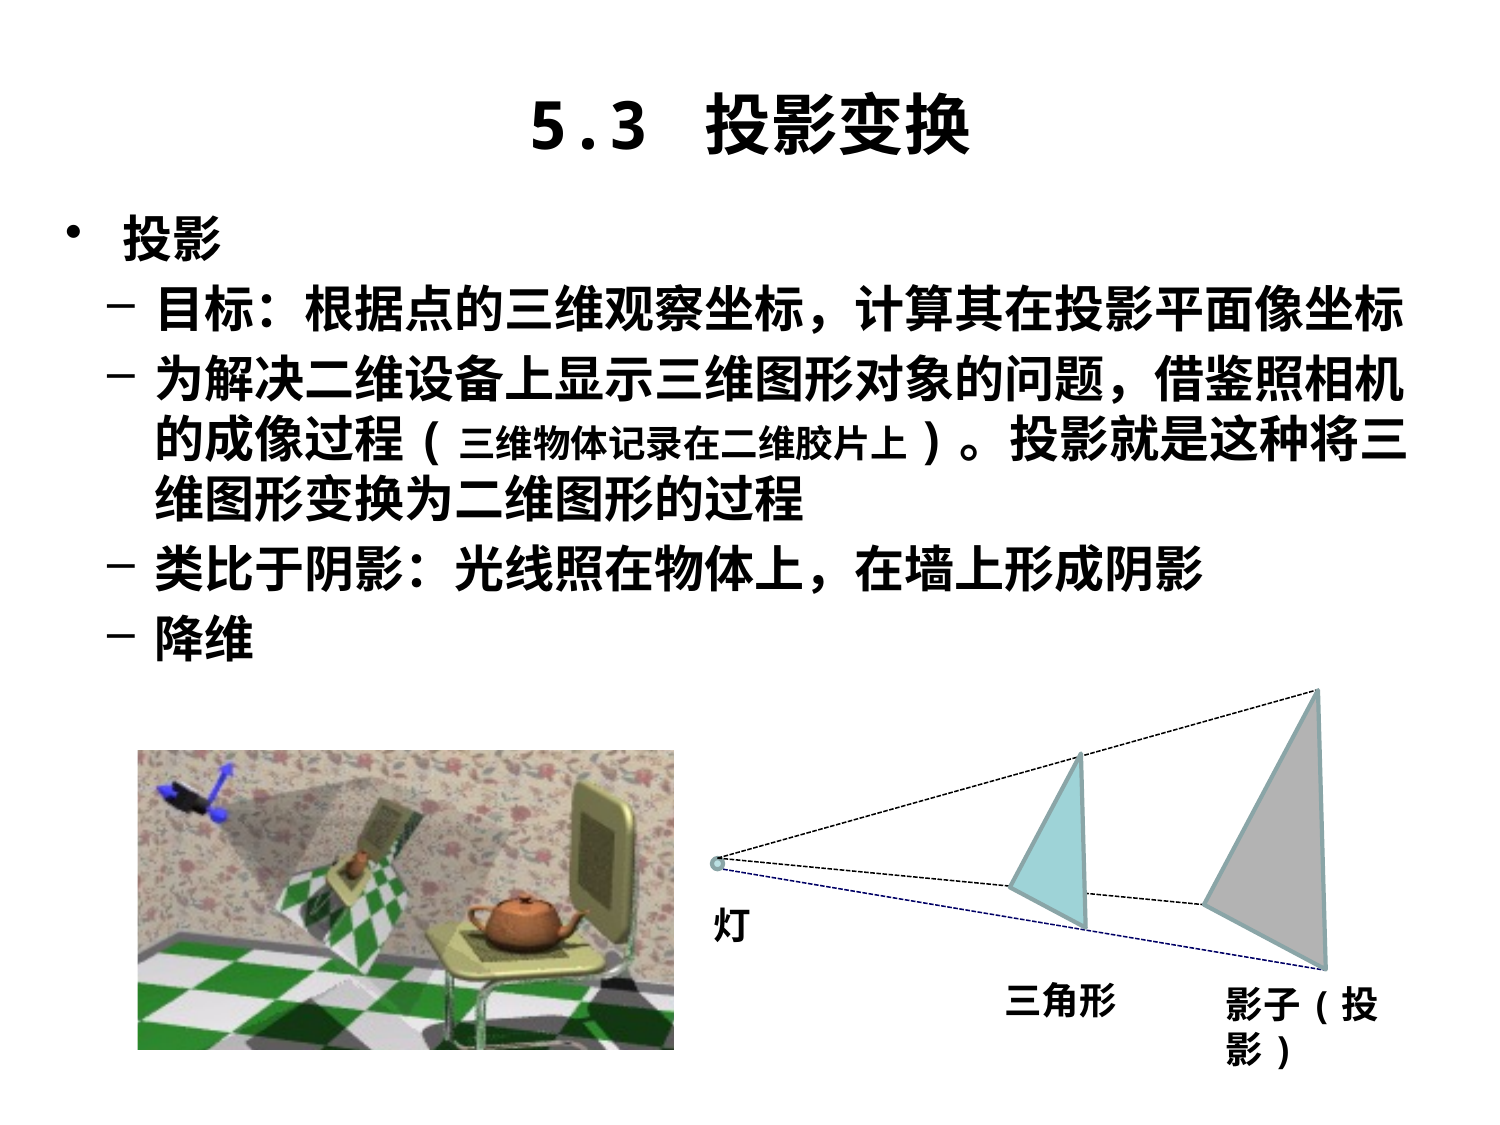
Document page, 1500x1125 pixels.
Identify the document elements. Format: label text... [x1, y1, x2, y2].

title 5.3 投影变换 [74, 44, 1426, 201]
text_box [698, 689, 1424, 1035]
list 投影 目标：根据点的三维观察坐标，计算其在投影平面像坐标 为解决二维设备上显示三维图形对象的问题，借鉴照相机的成像过程(三维物体记录在二维胶片上)。投影就是这种将三维图形变换为二维图形的过程 类比于阴影：光线照在物体上，在墙上形成阴影 降维 [50, 199, 1463, 1025]
picture [137, 749, 675, 1050]
